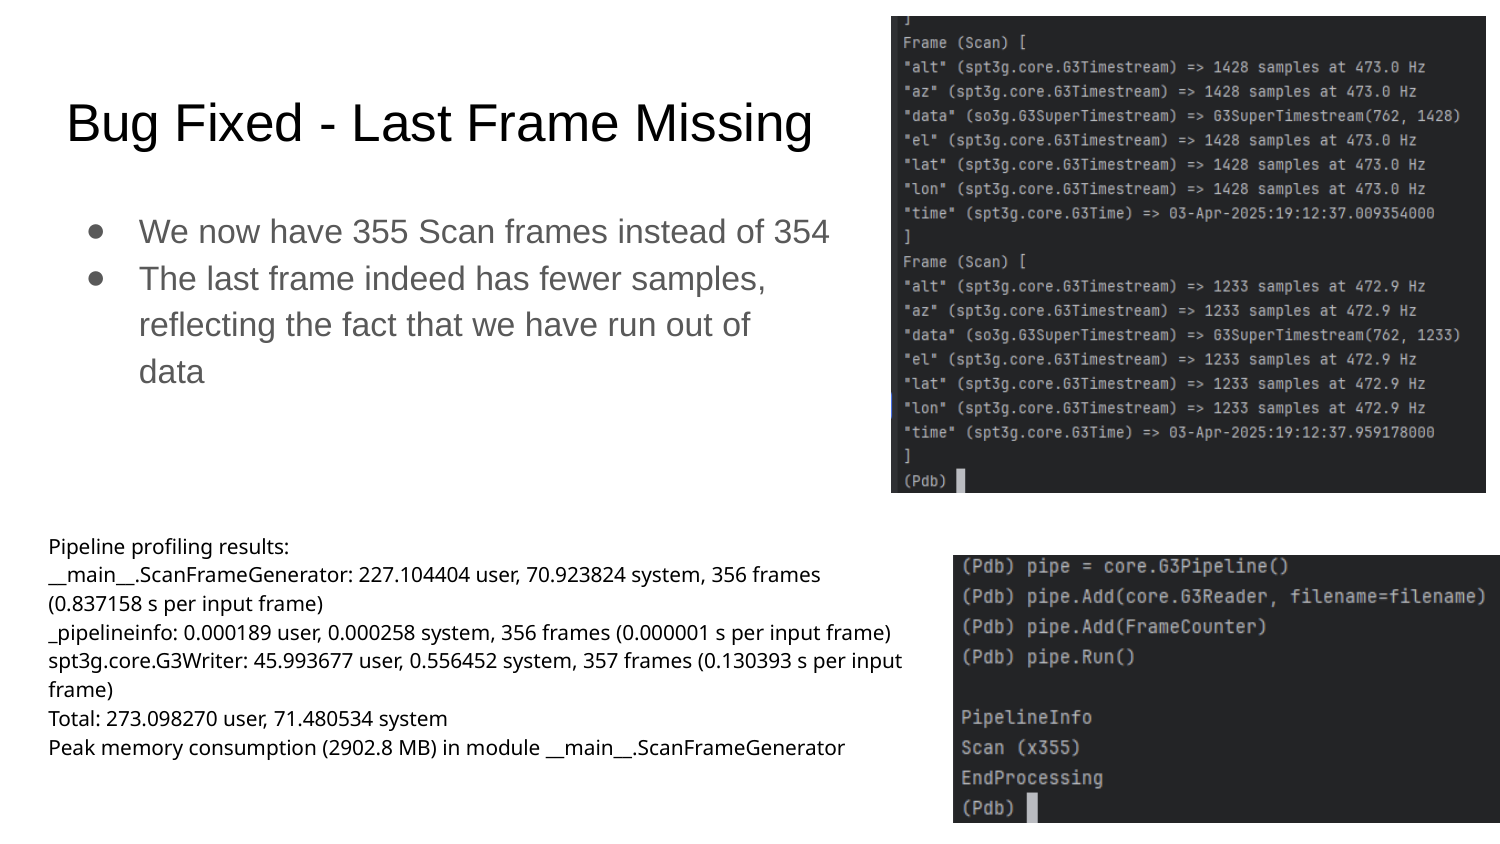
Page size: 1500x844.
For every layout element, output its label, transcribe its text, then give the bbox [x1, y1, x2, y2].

picture [891, 16, 1486, 493]
text_box Pipeline profiling results: __main__.ScanFrameGenerator: 227.104404 user, 70.923824 system, 356 frames (0.837158 s per input frame) _pipelineinfo: 0.000189 user, 0.000258 system, 356 frames (0.000001 s per input frame) spt3g.core.G3Writer: 45.993677 user, 0.556452 system, 357 frames (0.130393 s per input frame) Total: 273.098270 user, 71.480534 system Peak memory consumption (2902.8 MB) in module __main__.ScanFrameGenerator [33, 514, 919, 775]
picture [953, 555, 1500, 824]
list We now have 355 Scan frames instead of 354 The last frame indeed has fewer samples, reflecting the fact that we have run out of data [51, 189, 851, 439]
title Bug Fixed - Last Frame Missing [51, 72, 886, 167]
